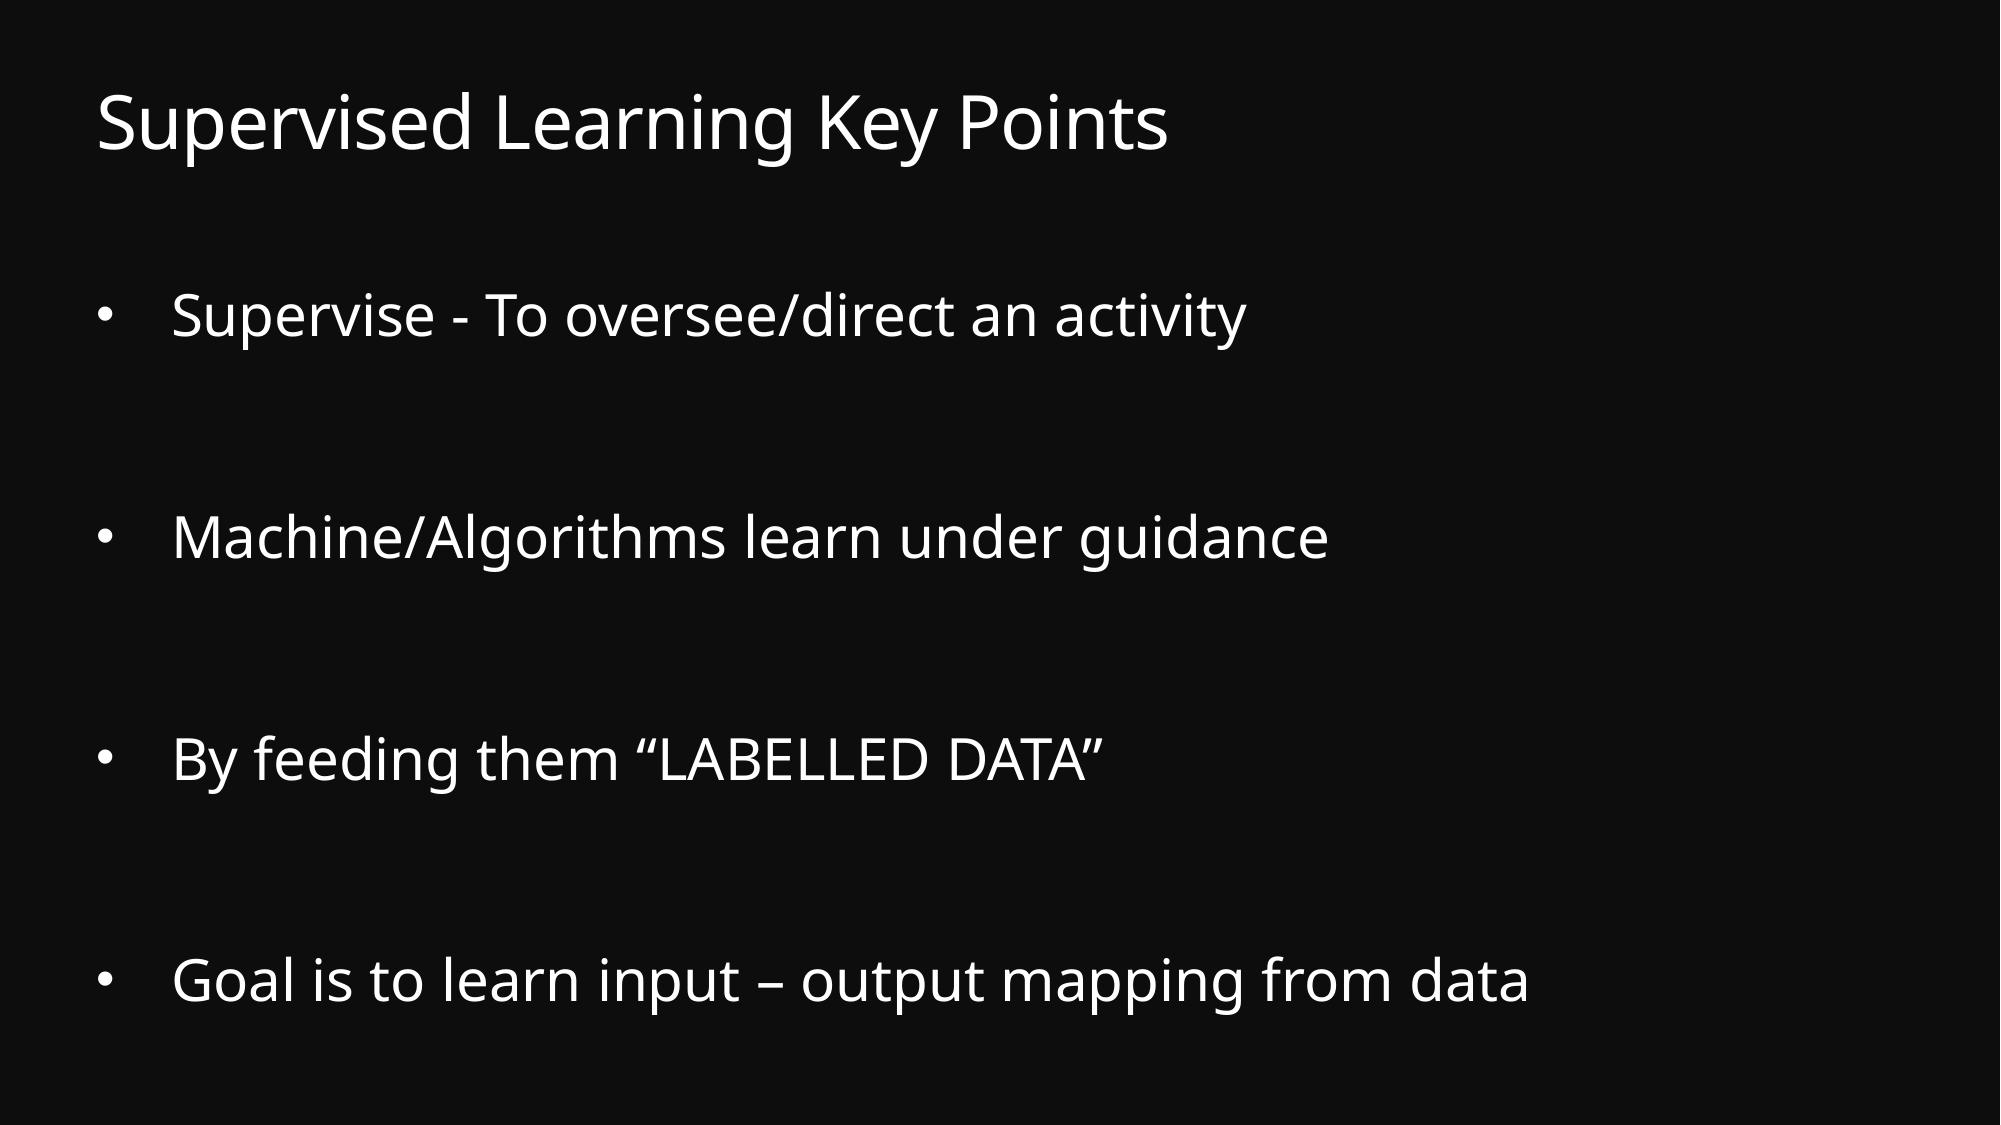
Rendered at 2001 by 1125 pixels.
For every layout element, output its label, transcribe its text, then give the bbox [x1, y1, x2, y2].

title Supervised Learning Key Points [96, 75, 1904, 138]
list Supervise - To oversee/direct an activity Machine/Algorithms learn under guidance By feeding them “LABELLED DATA” Goal is to learn input – output mapping from data [96, 138, 1904, 1114]
